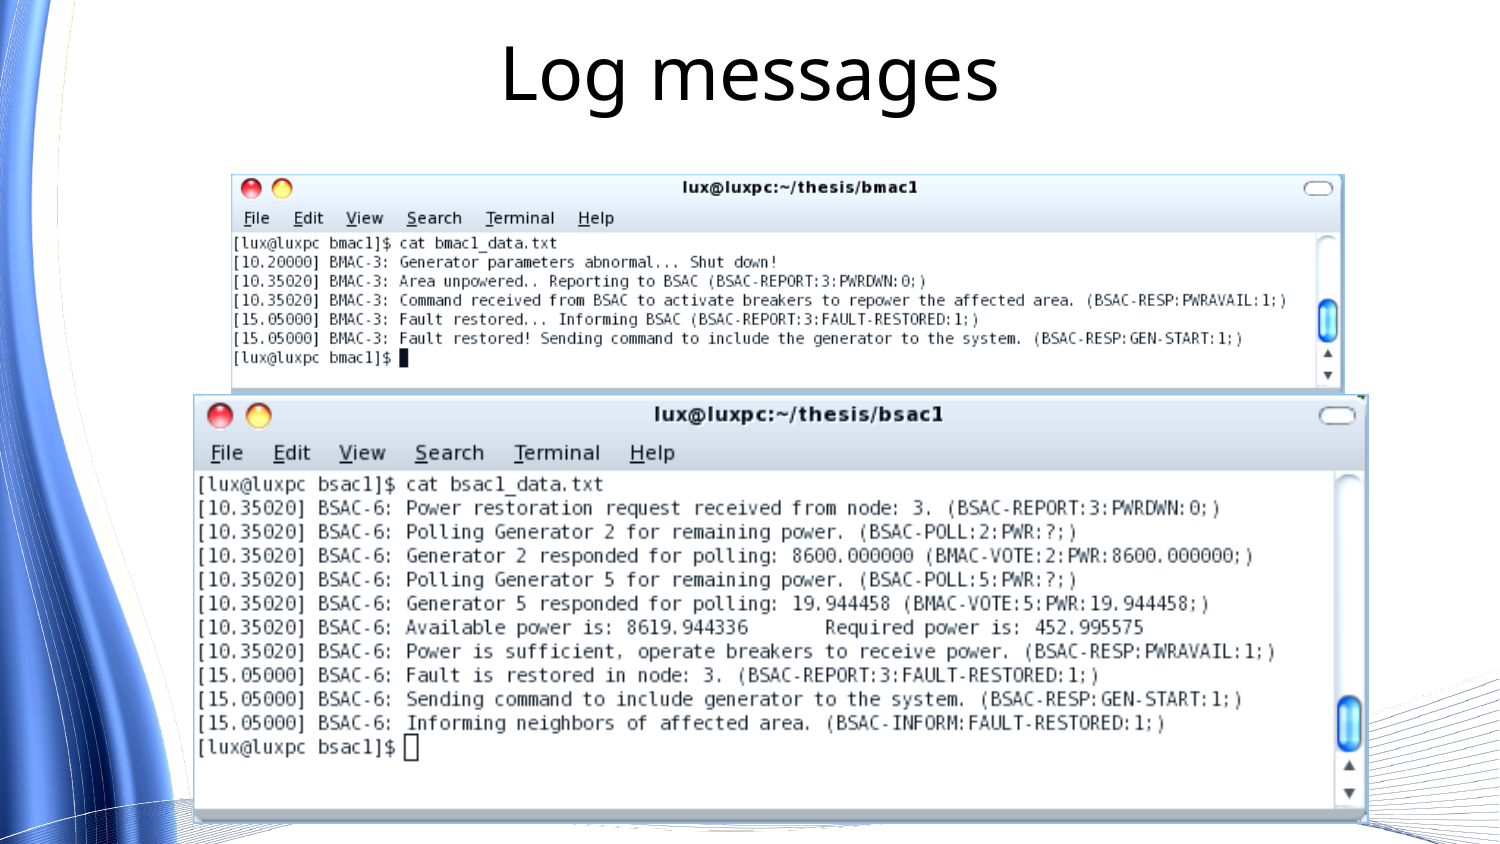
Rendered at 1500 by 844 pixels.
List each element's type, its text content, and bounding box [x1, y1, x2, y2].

picture [193, 174, 1369, 824]
text_box [0, 0, 137, 668]
title Log messages [75, 0, 1425, 141]
